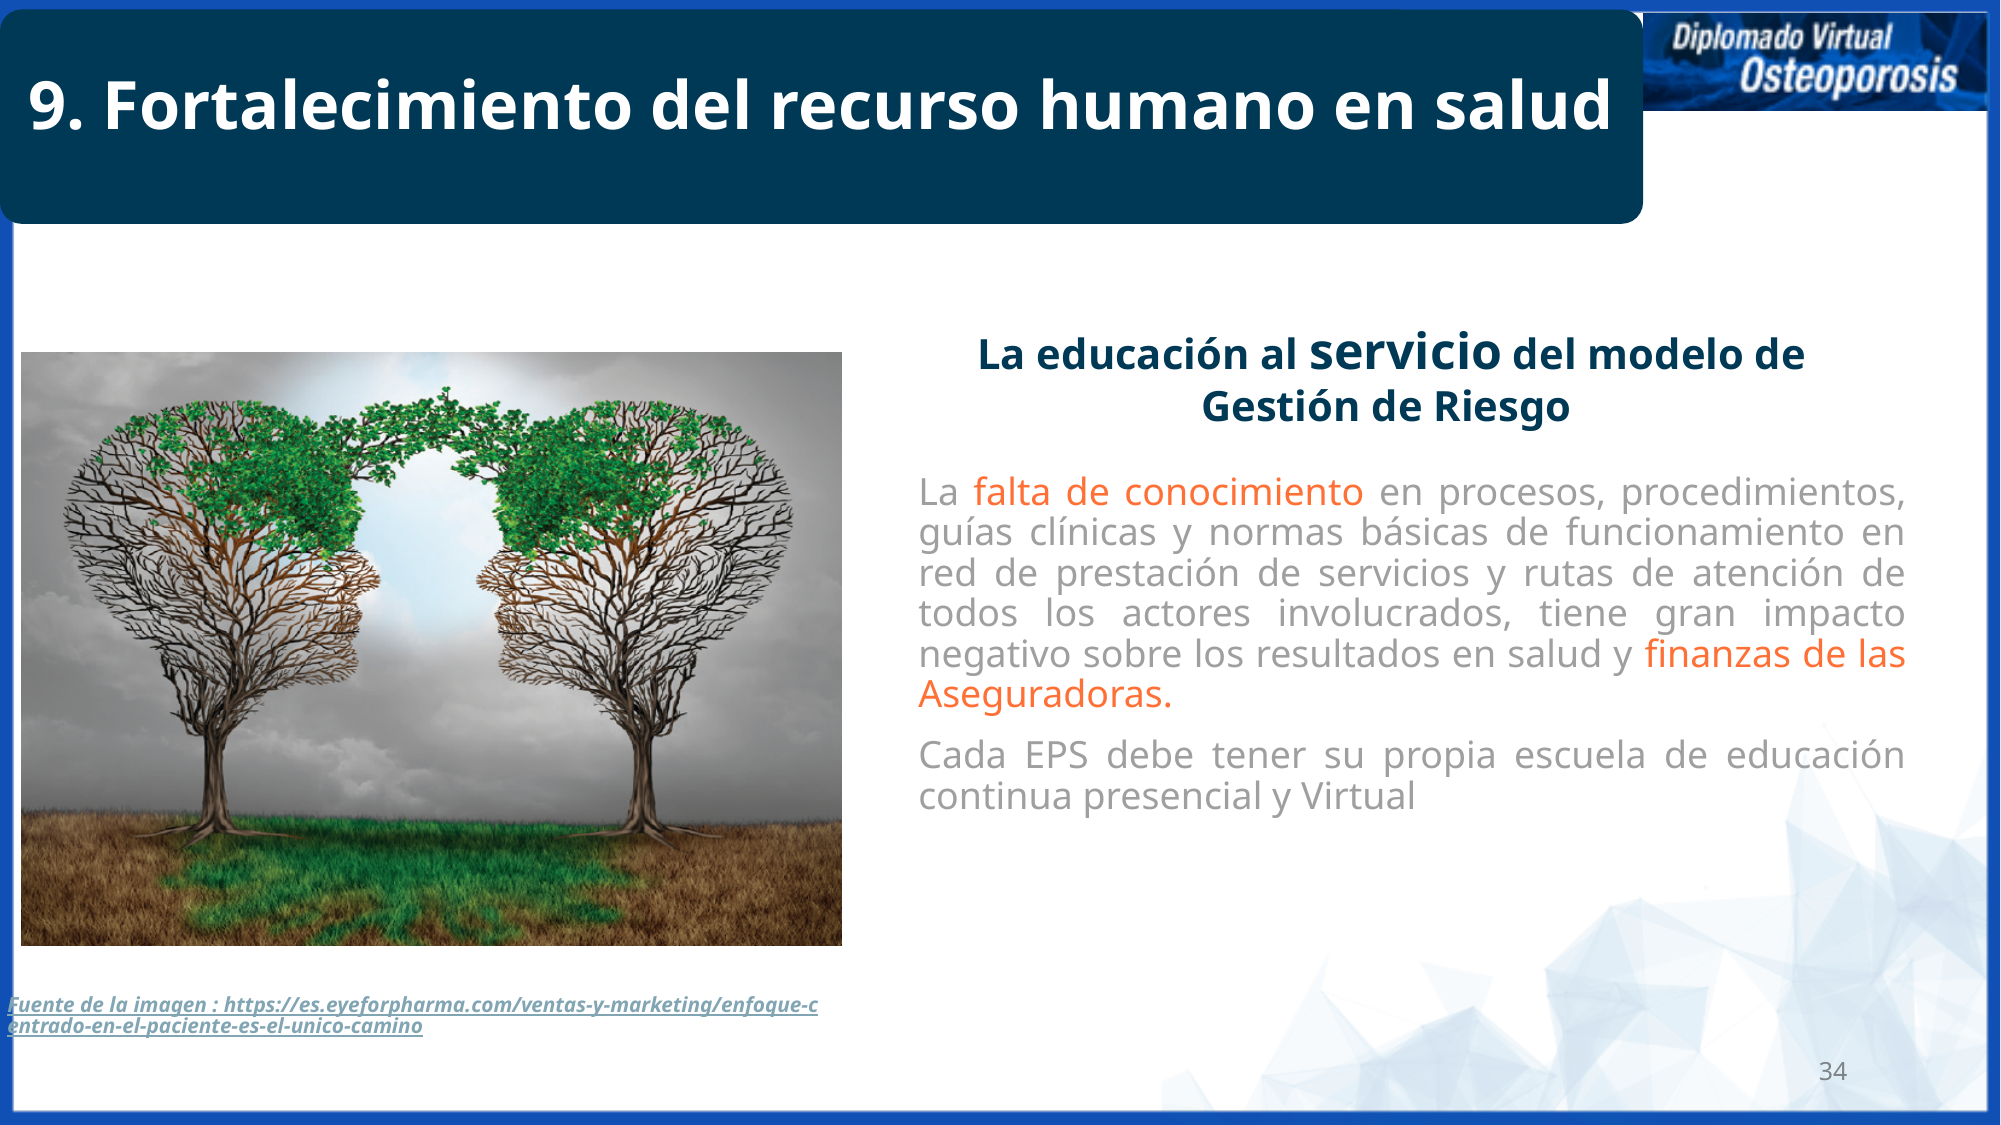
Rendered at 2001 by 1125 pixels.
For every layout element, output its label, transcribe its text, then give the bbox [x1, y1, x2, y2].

slide_number 34 [1412, 1042, 1863, 1103]
text_box Fuente de la imagen : https://es.eyeforpharma.com/ventas-y-marketing/enfoque-centrado-en-el-paciente-es-el-unico-camino [0, 984, 834, 1053]
text_box La falta de conocimiento en procesos, procedimientos, guías clínicas y normas básicas de funcionamiento en red de prestación de servicios y rutas de atención de todos los actores involucrados, tiene gran impacto negativo sobre los resultados en salud y finanzas de las Aseguradoras. Cada EPS debe tener su propia escuela de educación continua presencial y Virtual [903, 465, 1922, 733]
picture [0, 0, 2001, 1125]
text_box 9. Fortalecimiento del recurso humano en salud [0, 9, 1644, 224]
text_box La educación al servicio del modelo de Gestión de Riesgo [878, 311, 1905, 438]
